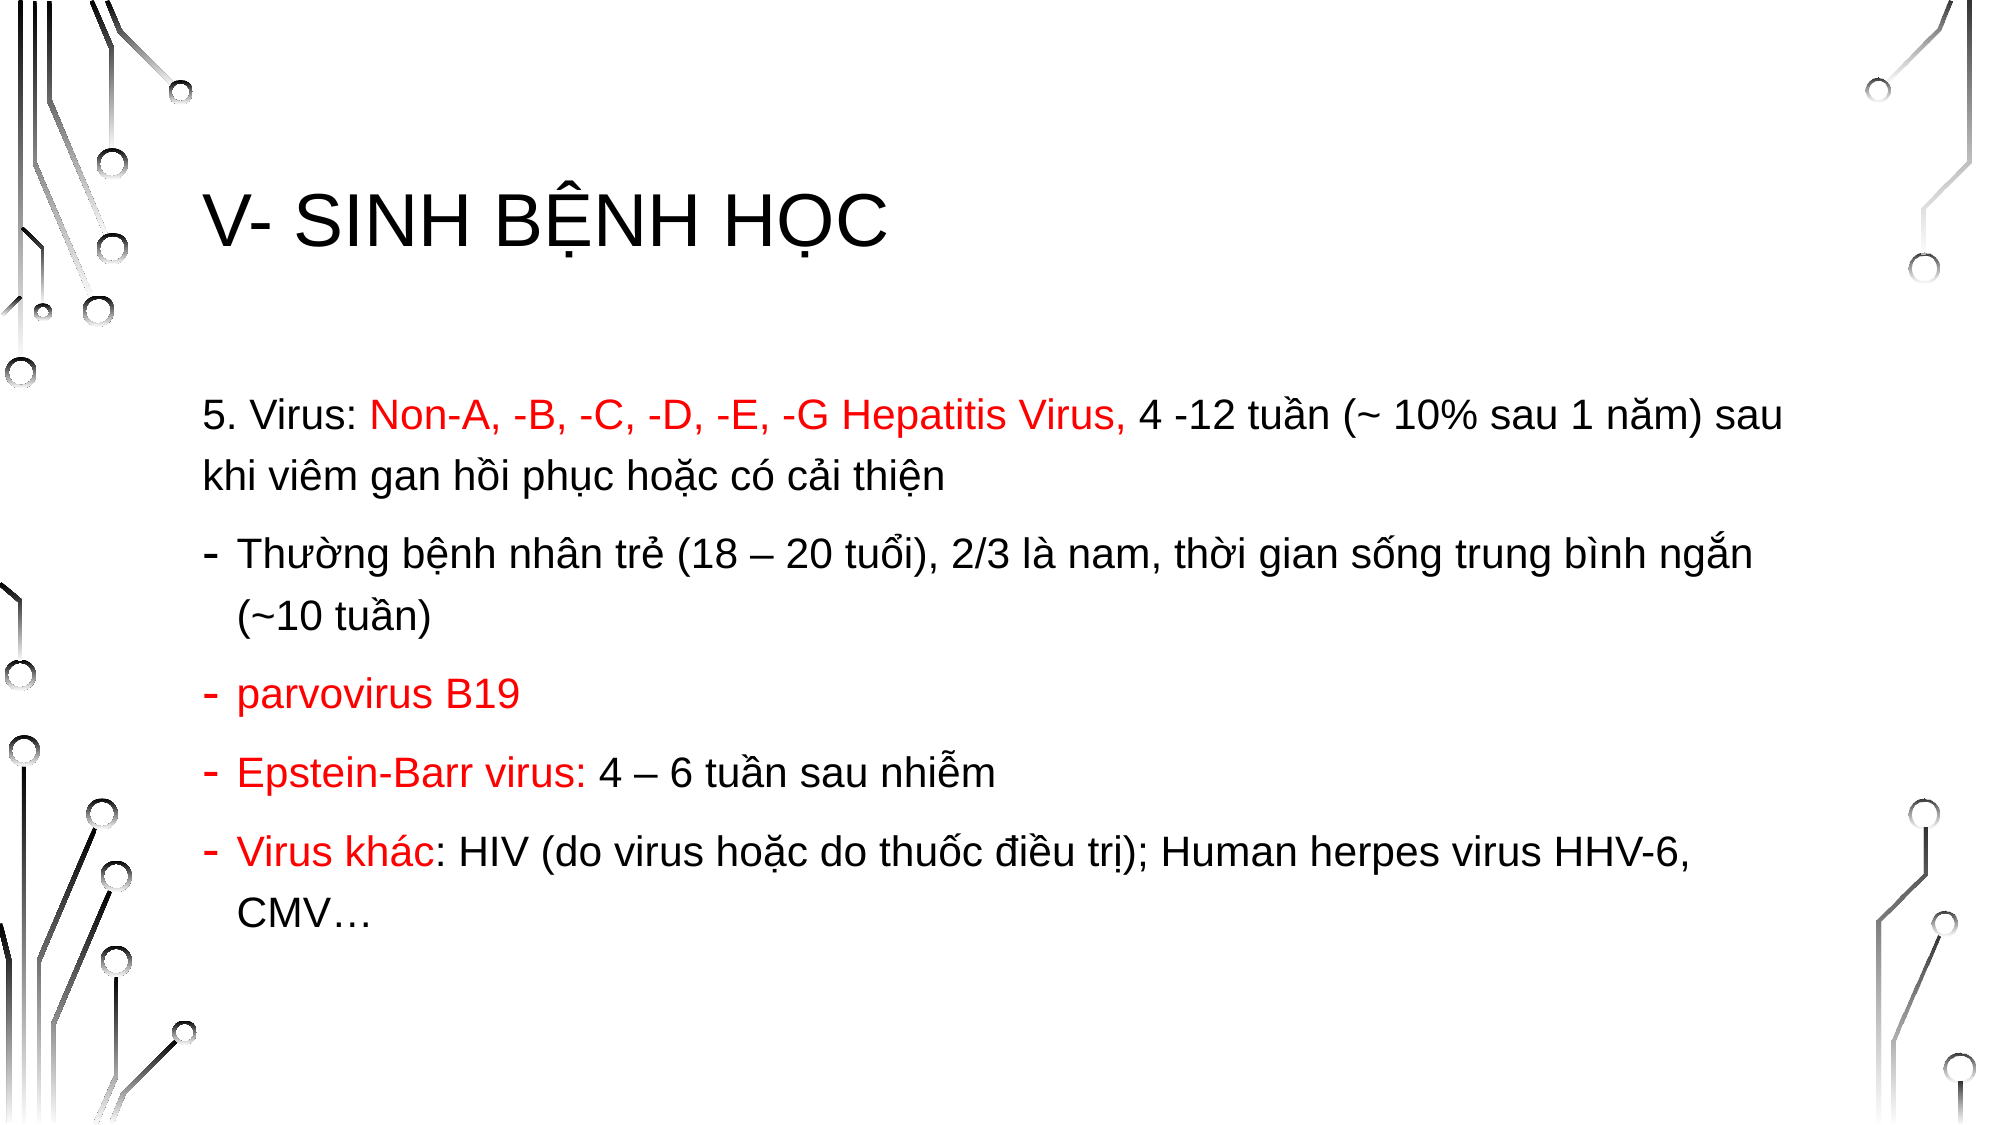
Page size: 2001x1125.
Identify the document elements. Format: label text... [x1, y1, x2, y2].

list 5. Virus: Non-A, -B, -C, -D, -E, -G Hepatitis Virus, 4 -12 tuần (~ 10% sau 1 năm) sau khi viêm gan hồi phục hoặc có cải thiện Thường bệnh nhân trẻ (18 – 20 tuổi), 2/3 là nam, thời gian sống trung bình ngắn (~10 tuần) parvovirus B19 Epstein-Barr virus: 4 – 6 tuần sau nhiễm Virus khác: HIV (do virus hoặc do thuốc điều trị); Human herpes virus HHV-6, CMV… [187, 369, 1813, 950]
title V- SINH BỆNH HỌC [187, 101, 1813, 344]
